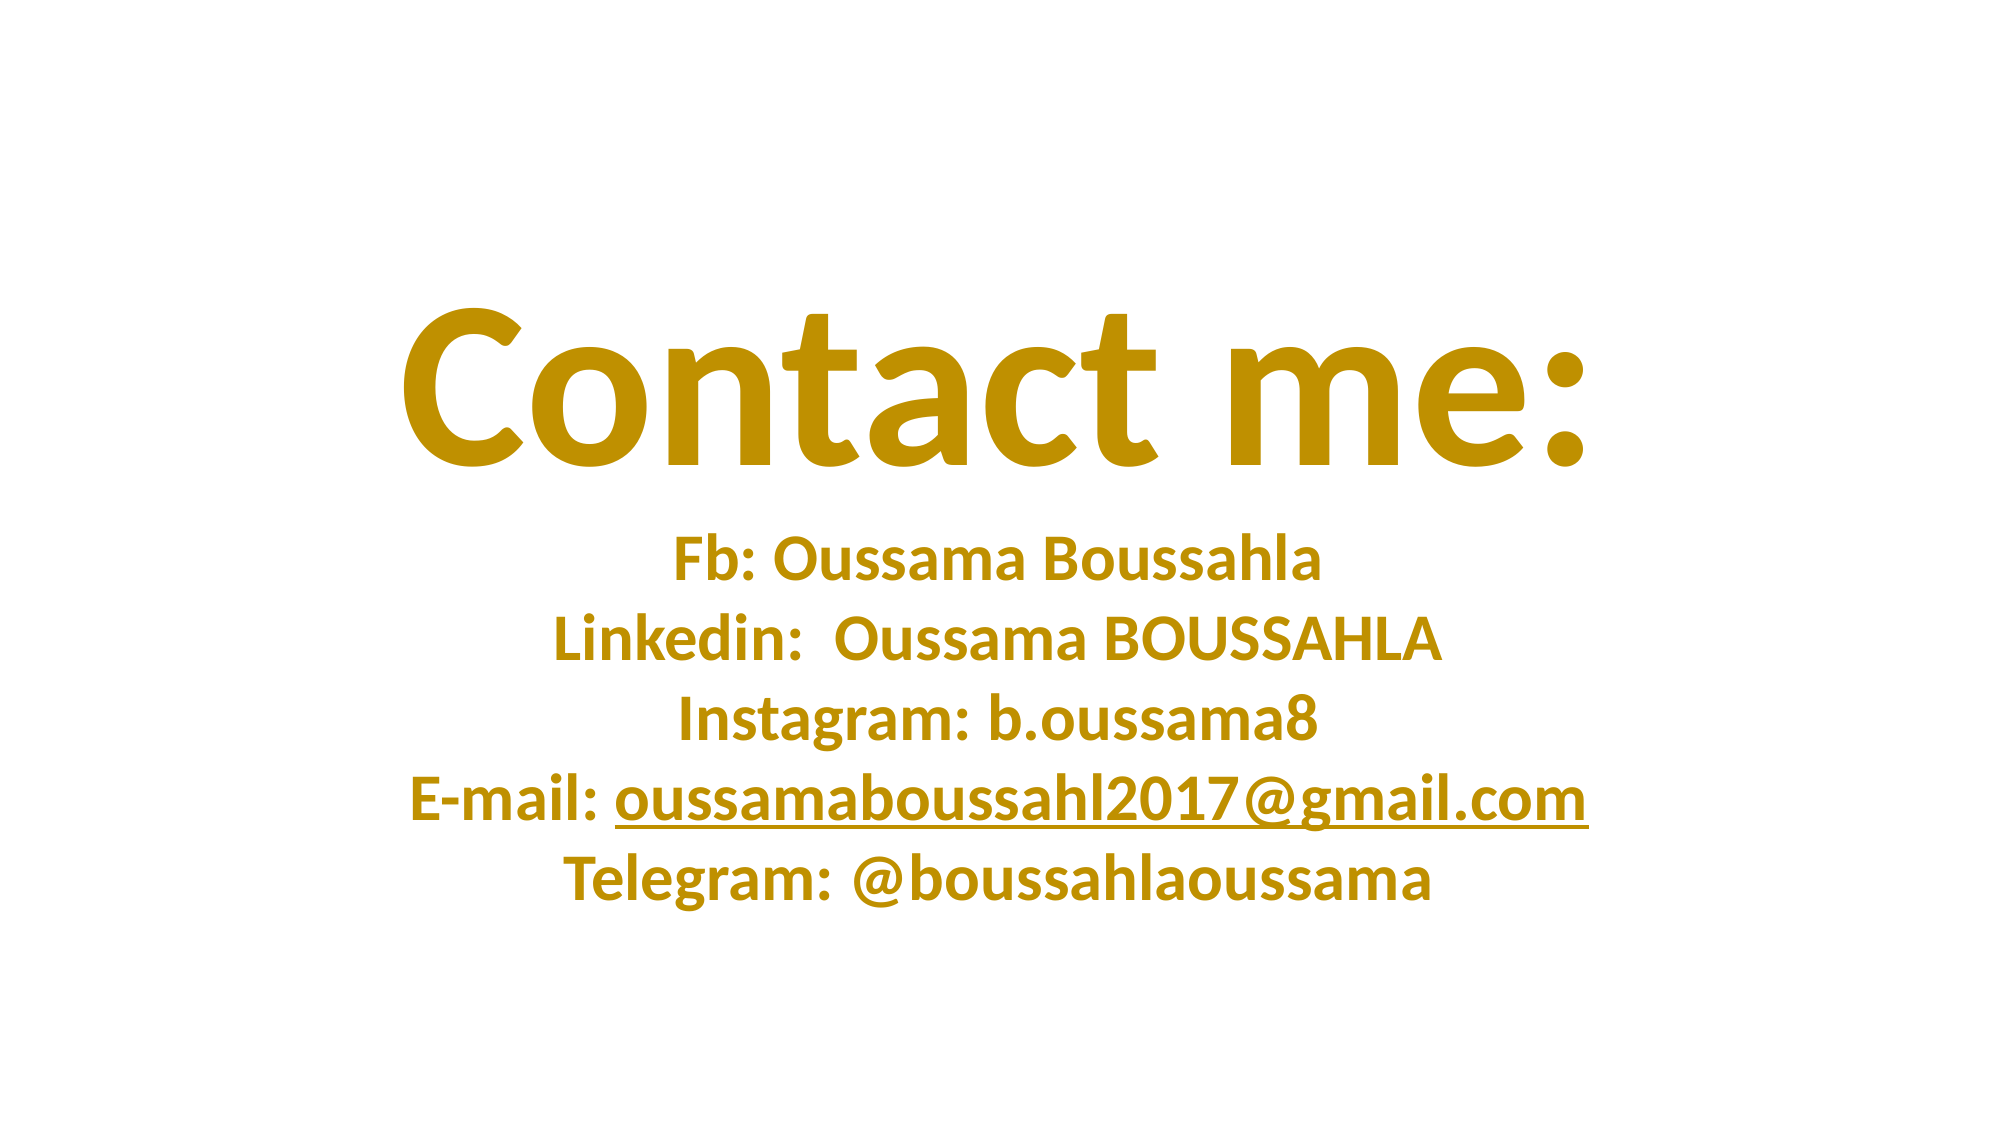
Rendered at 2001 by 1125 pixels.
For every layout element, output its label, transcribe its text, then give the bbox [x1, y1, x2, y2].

text_box Contact me: Fb: Oussama Boussahla Linkedin: Oussama BOUSSAHLA Instagram: b.oussama8 E-mail: oussamaboussahl2017@gmail.com Telegram: @boussahlaoussama [66, 307, 1932, 832]
